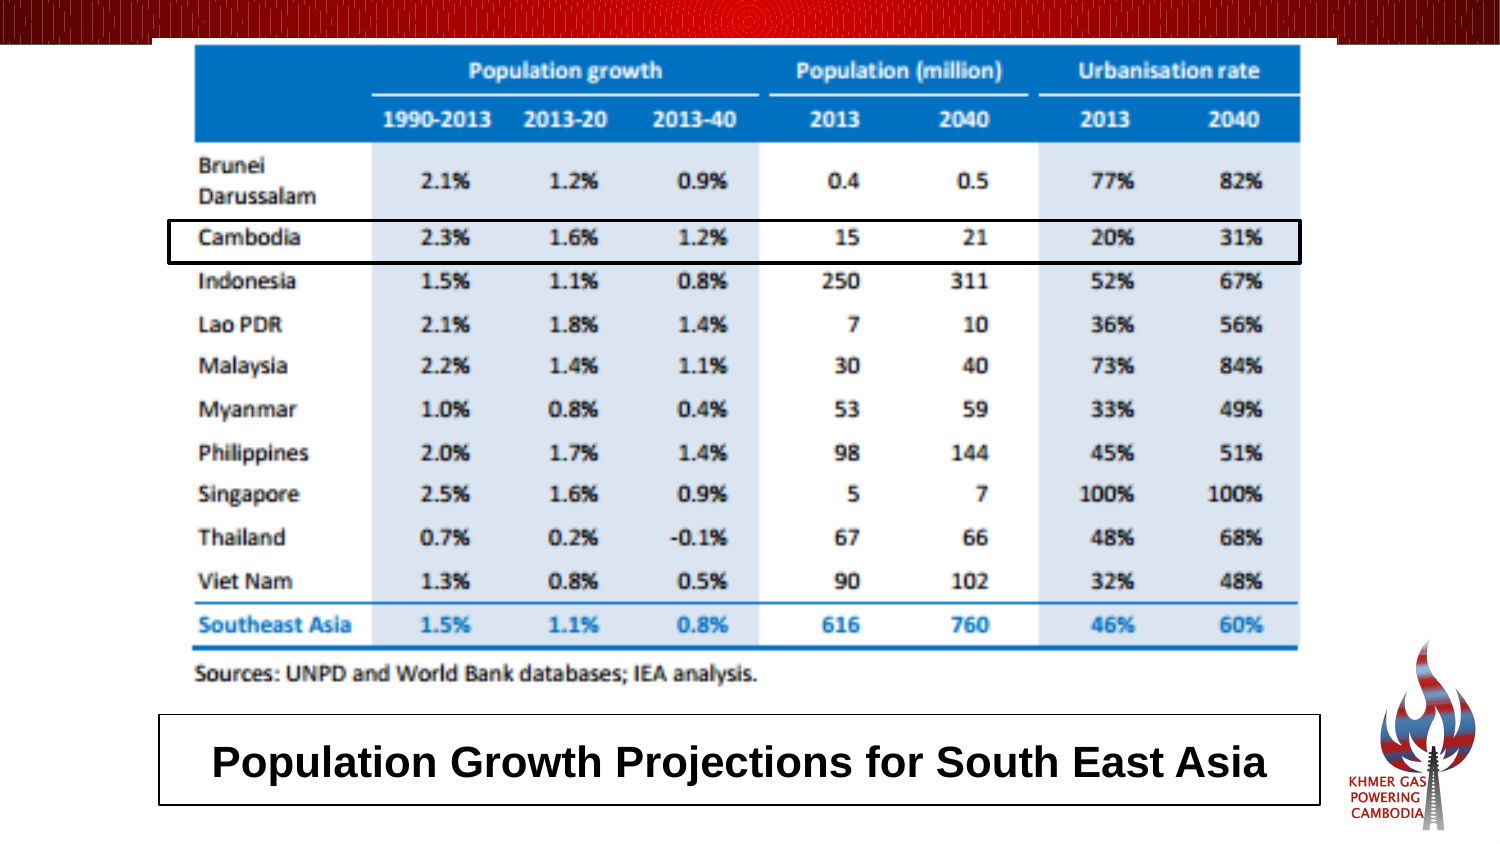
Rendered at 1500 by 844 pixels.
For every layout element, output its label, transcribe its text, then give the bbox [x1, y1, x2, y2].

text_box Population Growth Projections for South East Asia [158, 726, 1321, 805]
picture [1347, 629, 1500, 844]
picture [152, 38, 1337, 718]
